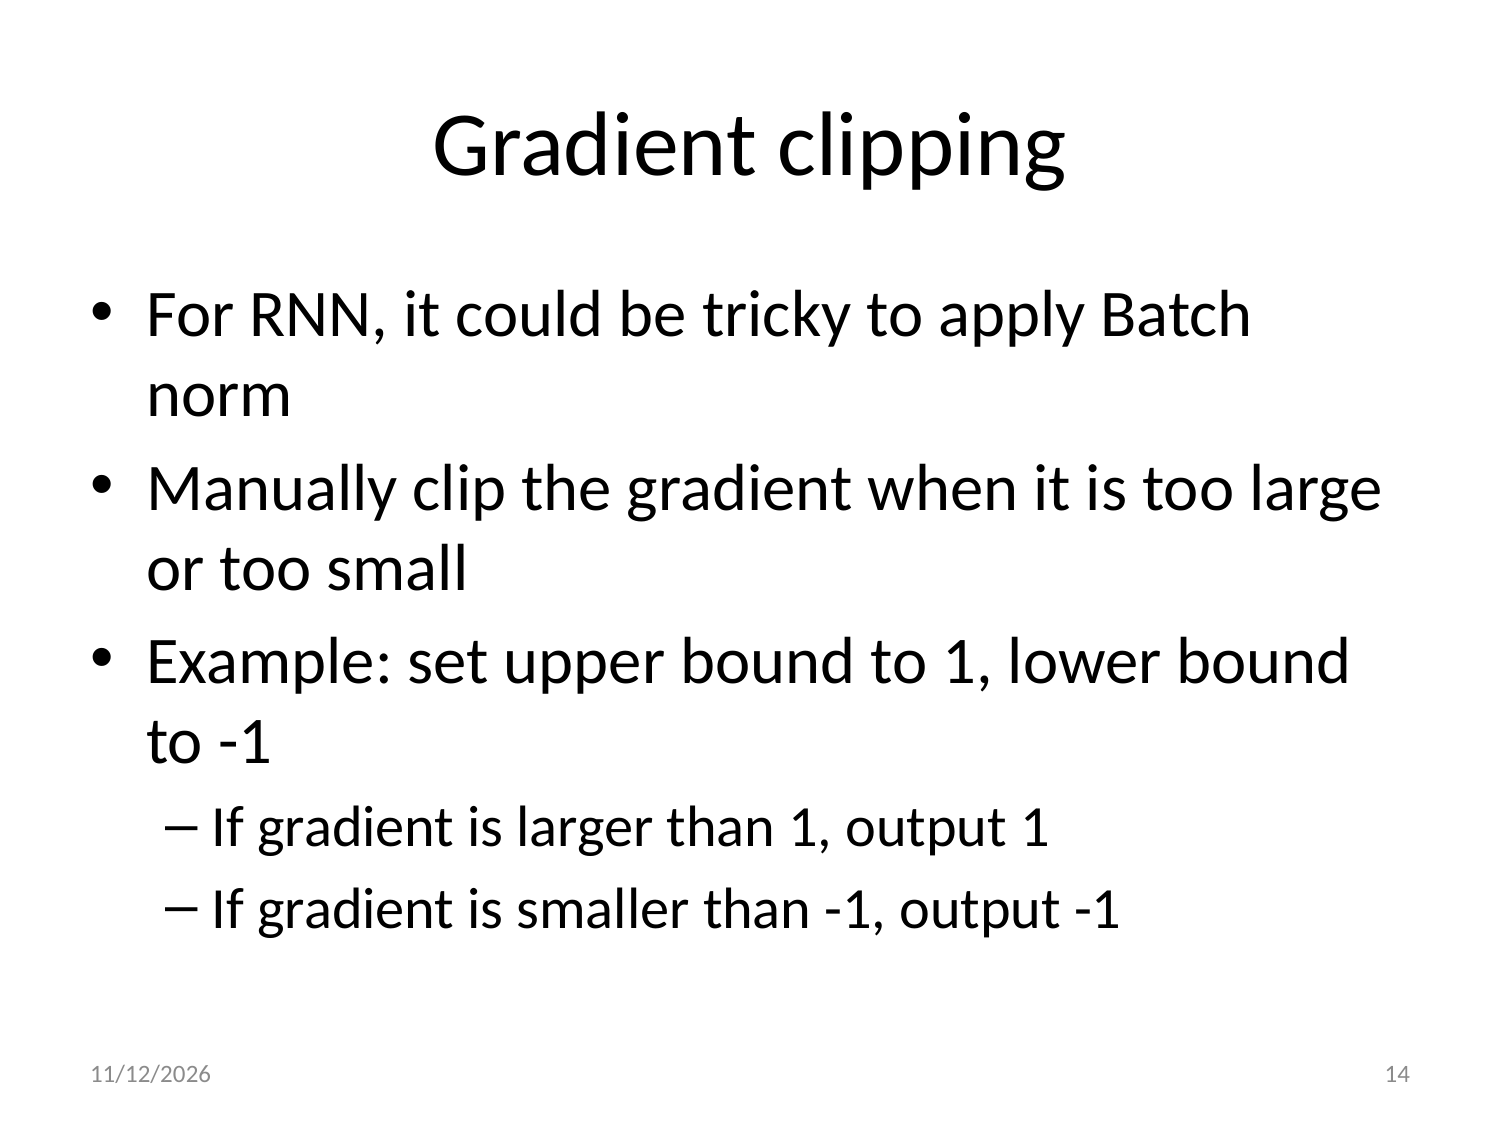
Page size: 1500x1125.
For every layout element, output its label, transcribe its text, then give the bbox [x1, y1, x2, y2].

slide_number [75, 1042, 425, 1103]
slide_number 14 [1074, 1042, 1425, 1103]
list For RNN, it could be tricky to apply Batch norm Manually clip the gradient when it is too large or too small Example: set upper bound to 1, lower bound to -1 If gradient is larger than 1, output 1 If gradient is smaller than -1, output -1 [75, 262, 1425, 1005]
title Gradient clipping [75, 45, 1425, 233]
